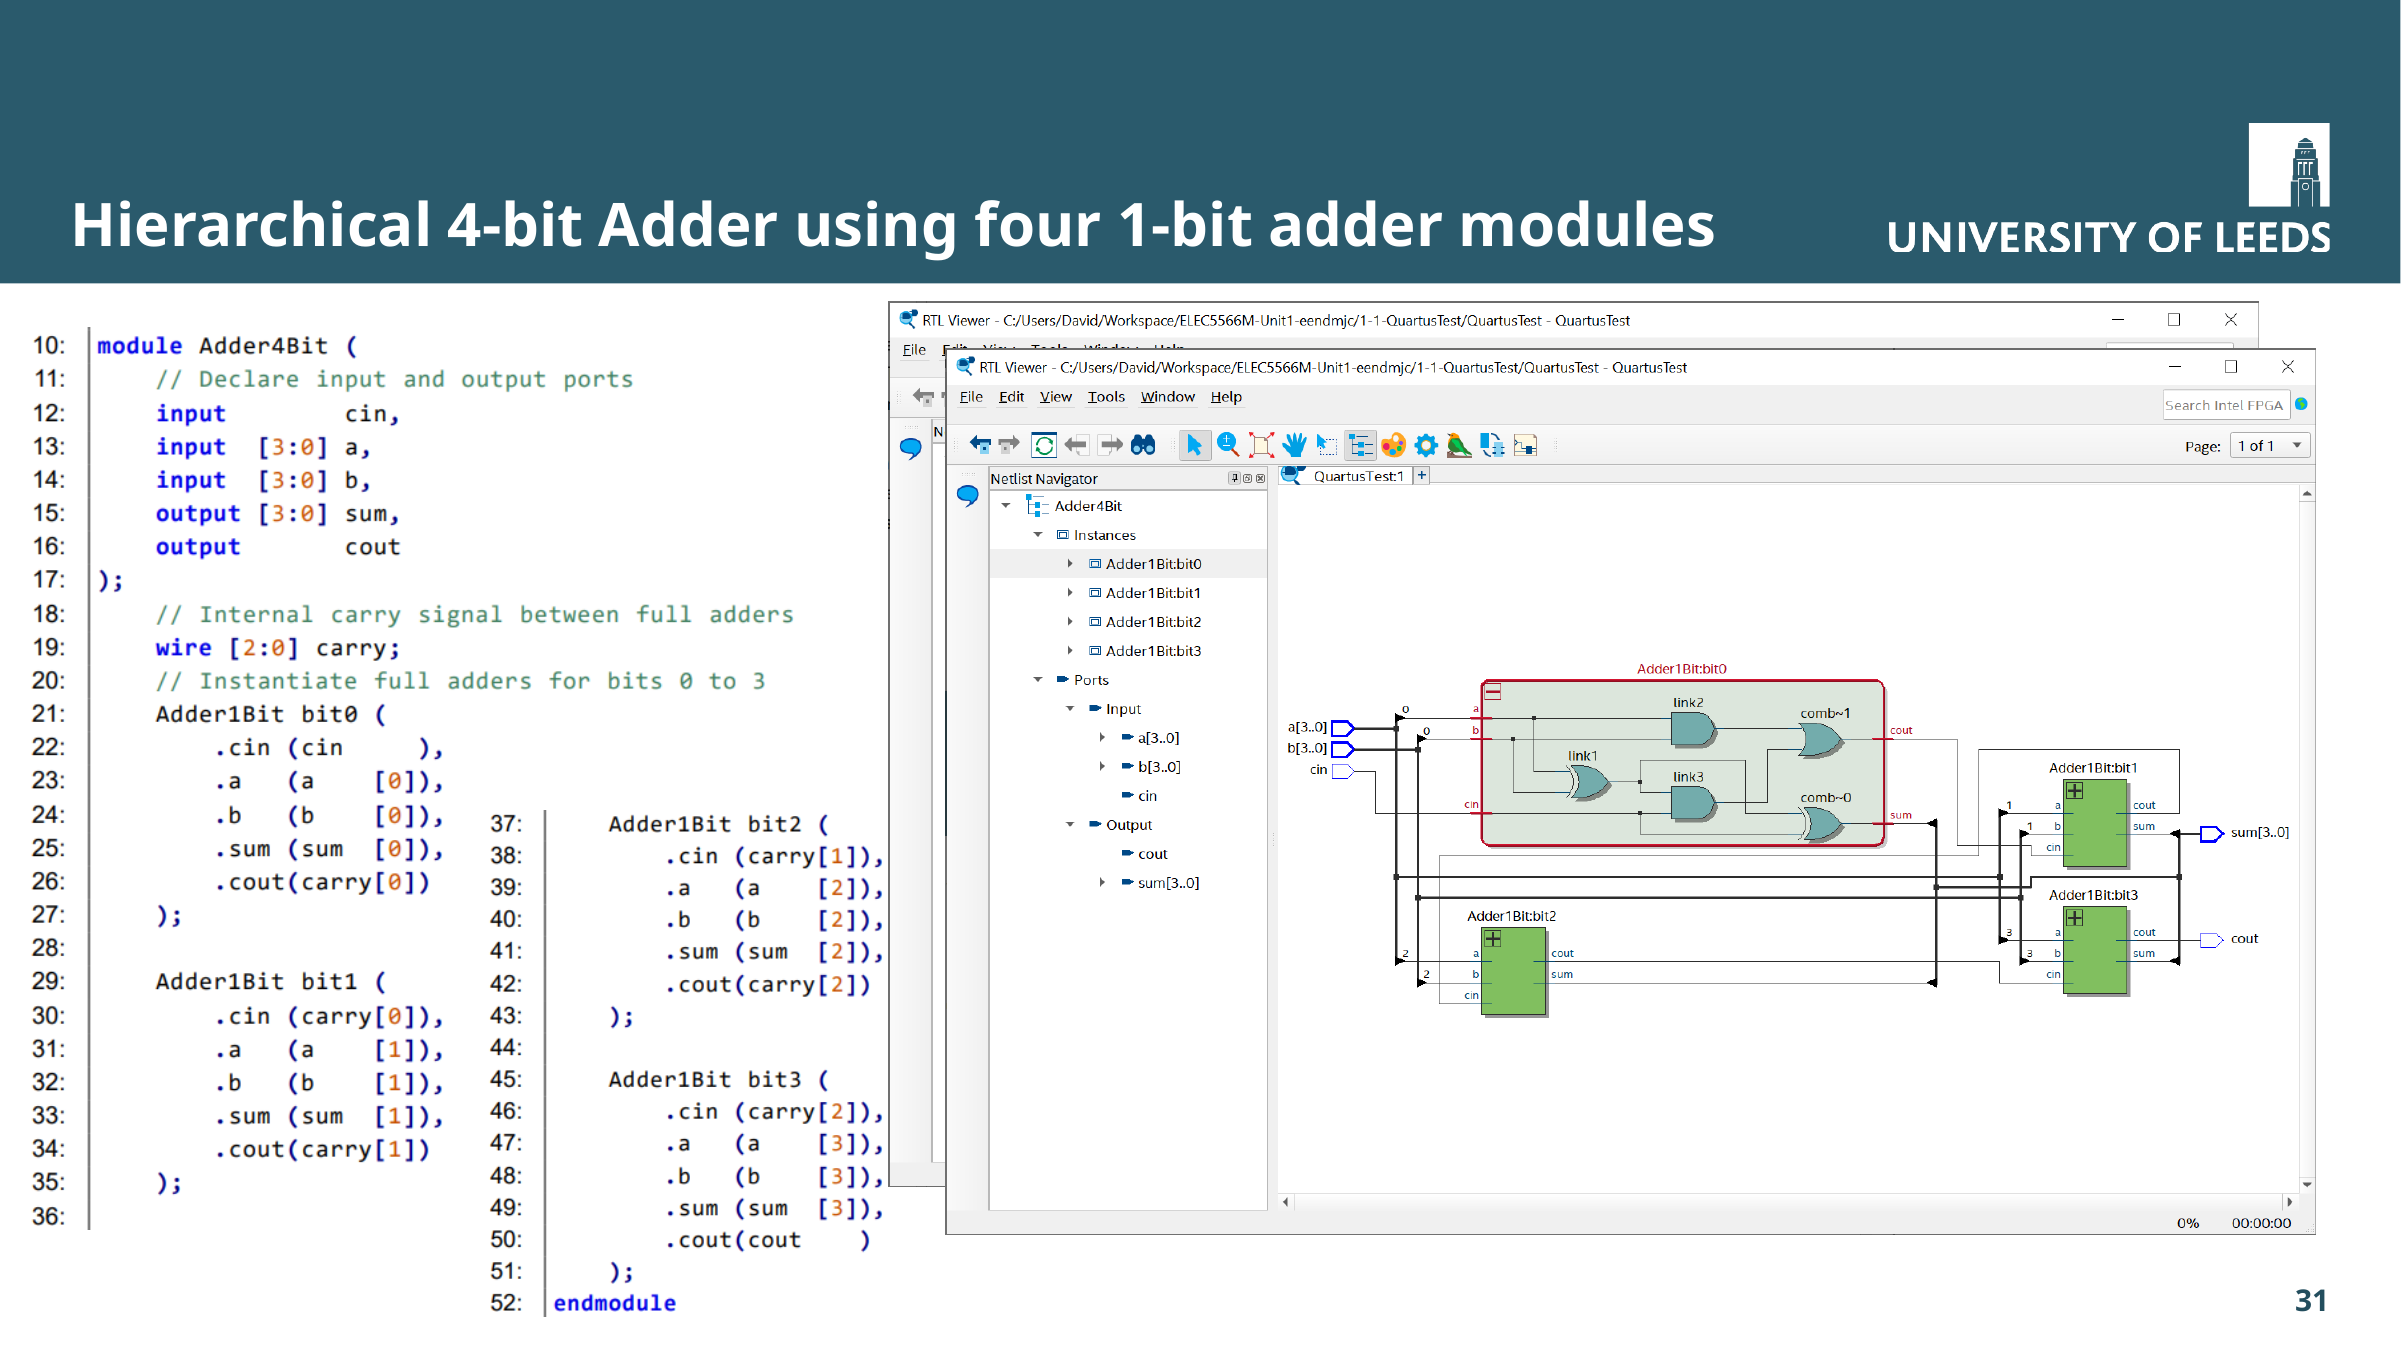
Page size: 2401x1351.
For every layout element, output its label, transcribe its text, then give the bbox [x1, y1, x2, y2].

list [479, 810, 939, 1317]
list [16, 327, 818, 1230]
title Hierarchical 4-bit Adder using four 1-bit adder modules [70, 81, 1806, 259]
picture [888, 300, 2316, 1235]
